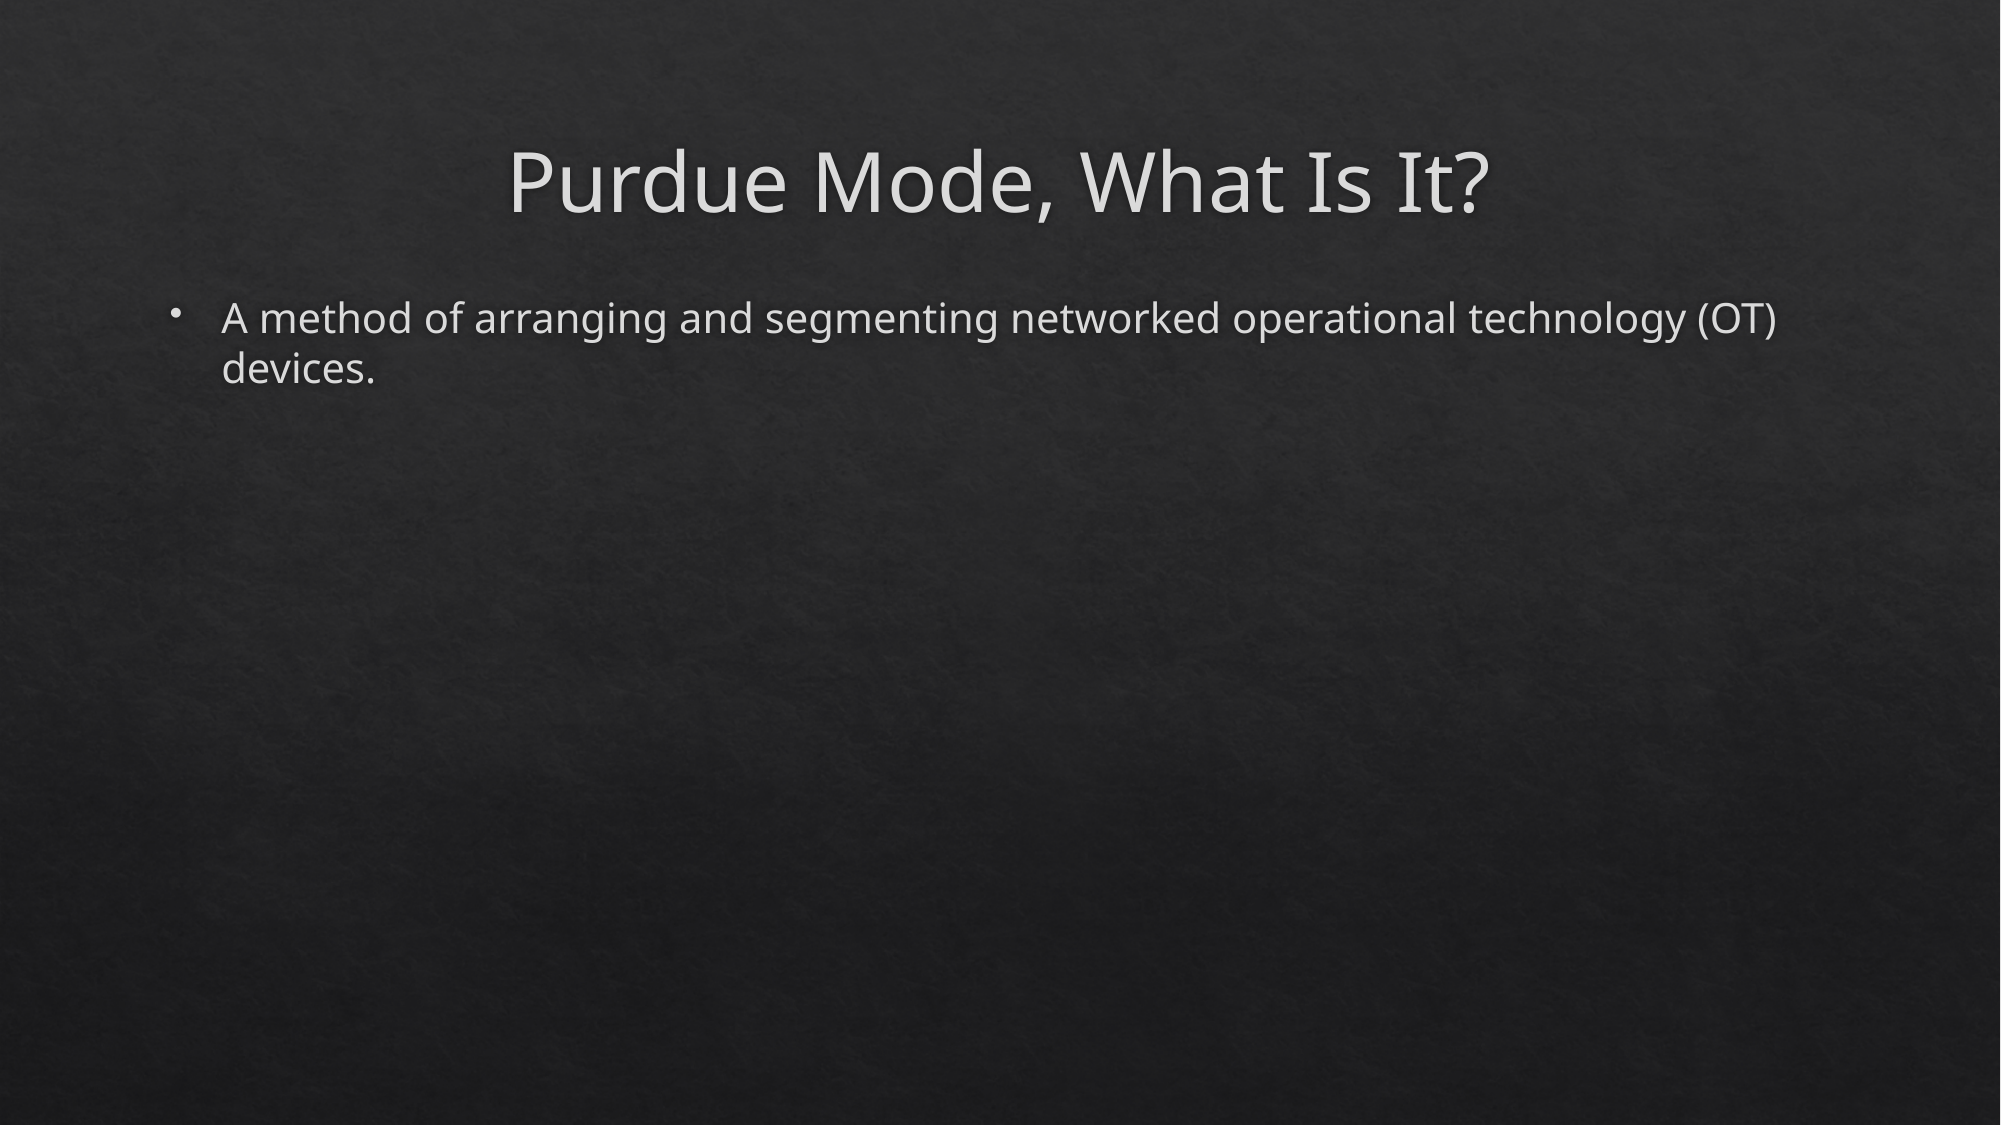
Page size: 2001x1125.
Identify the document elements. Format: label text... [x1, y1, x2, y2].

title Purdue Mode, What Is It? [149, 99, 1849, 260]
list A method of arranging and segmenting networked operational technology (OT) devices. [149, 284, 1849, 950]
